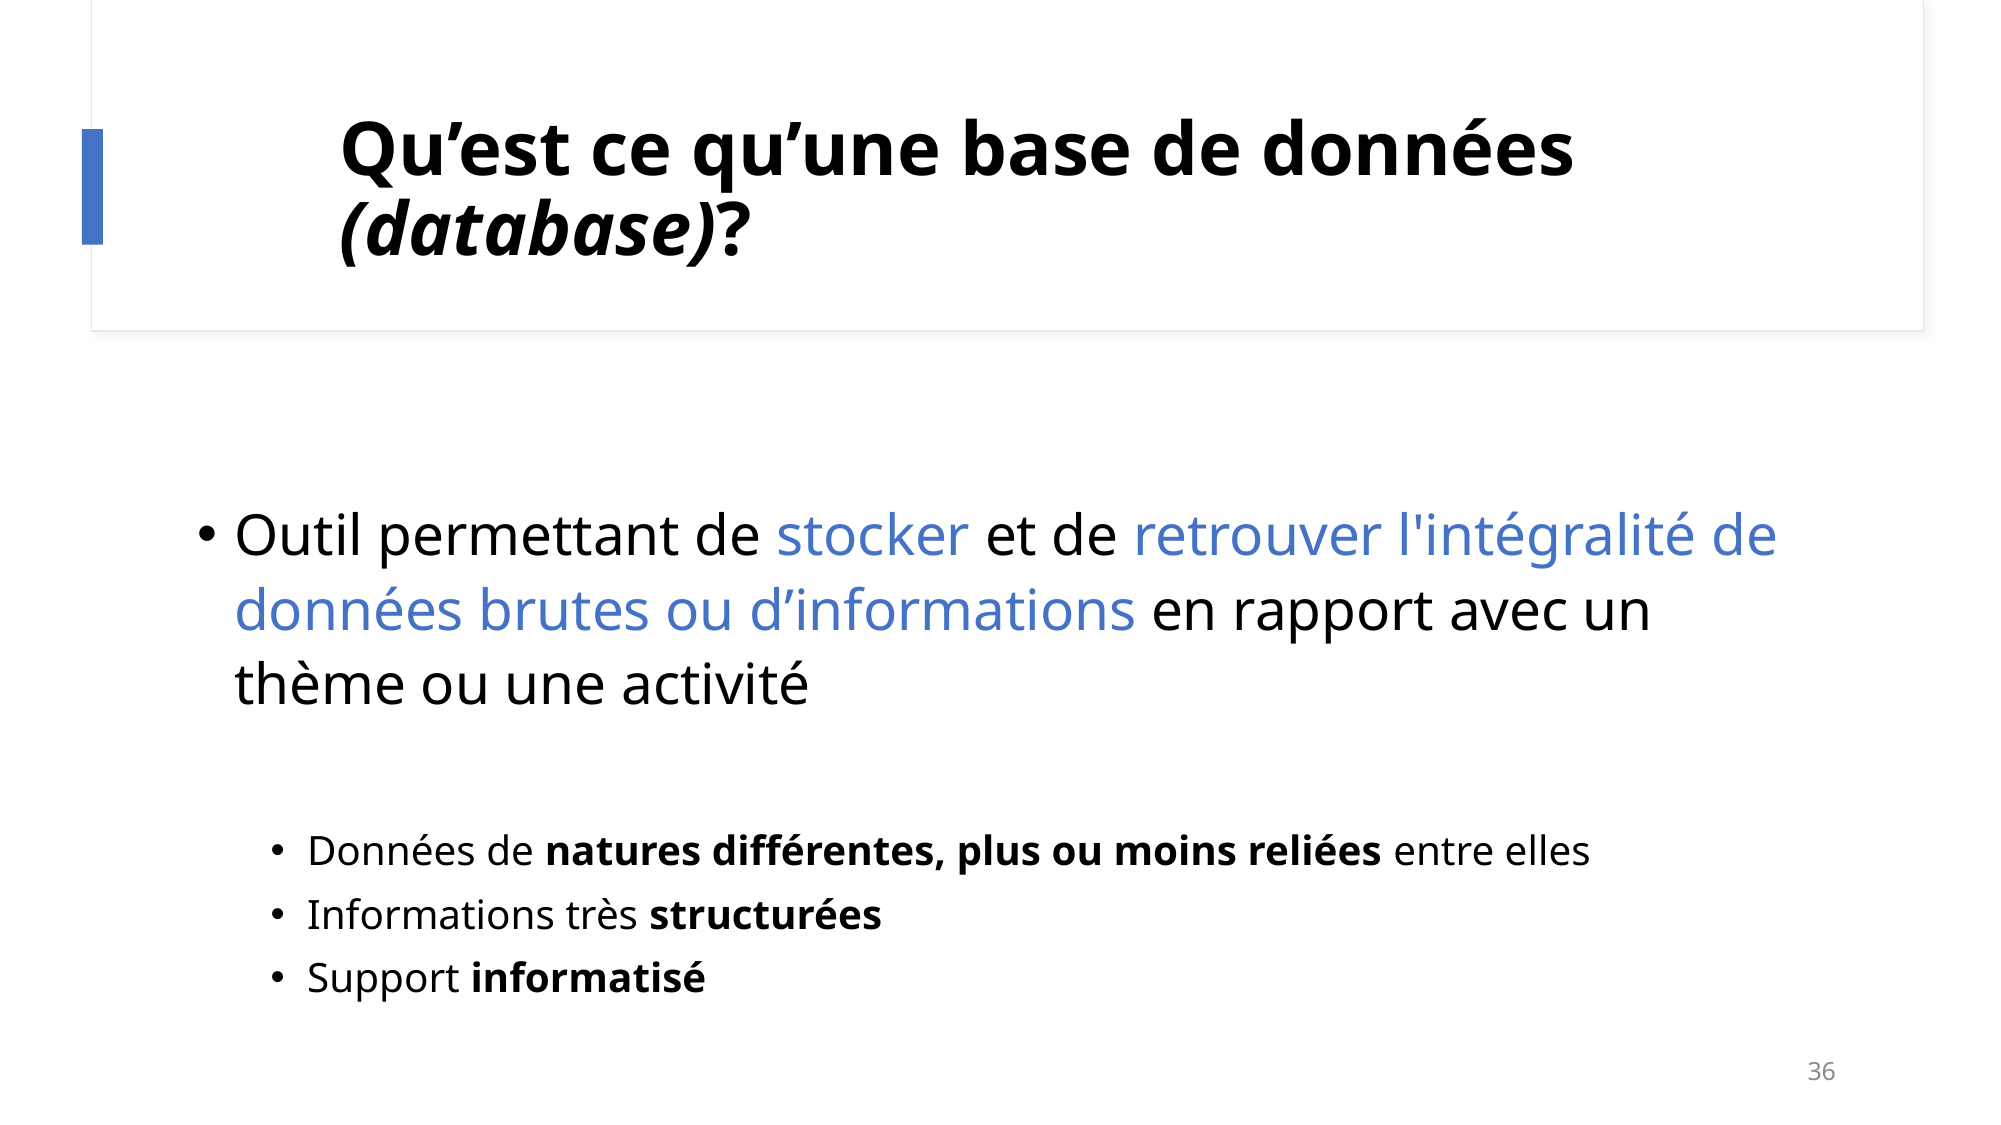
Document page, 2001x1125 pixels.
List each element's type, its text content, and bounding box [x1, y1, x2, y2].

title Qu’est ce qu’une base de données (database)? [324, 103, 1675, 279]
list Outil permettant de stocker et de retrouver l'intégralité de données brutes ou d’informations en rapport avec un thème ou une activité Données de natures différentes, plus ou moins reliées entre elles Informations très structurées Support informatisé [183, 406, 1851, 1013]
slide_number 36 [1401, 1042, 1851, 1103]
